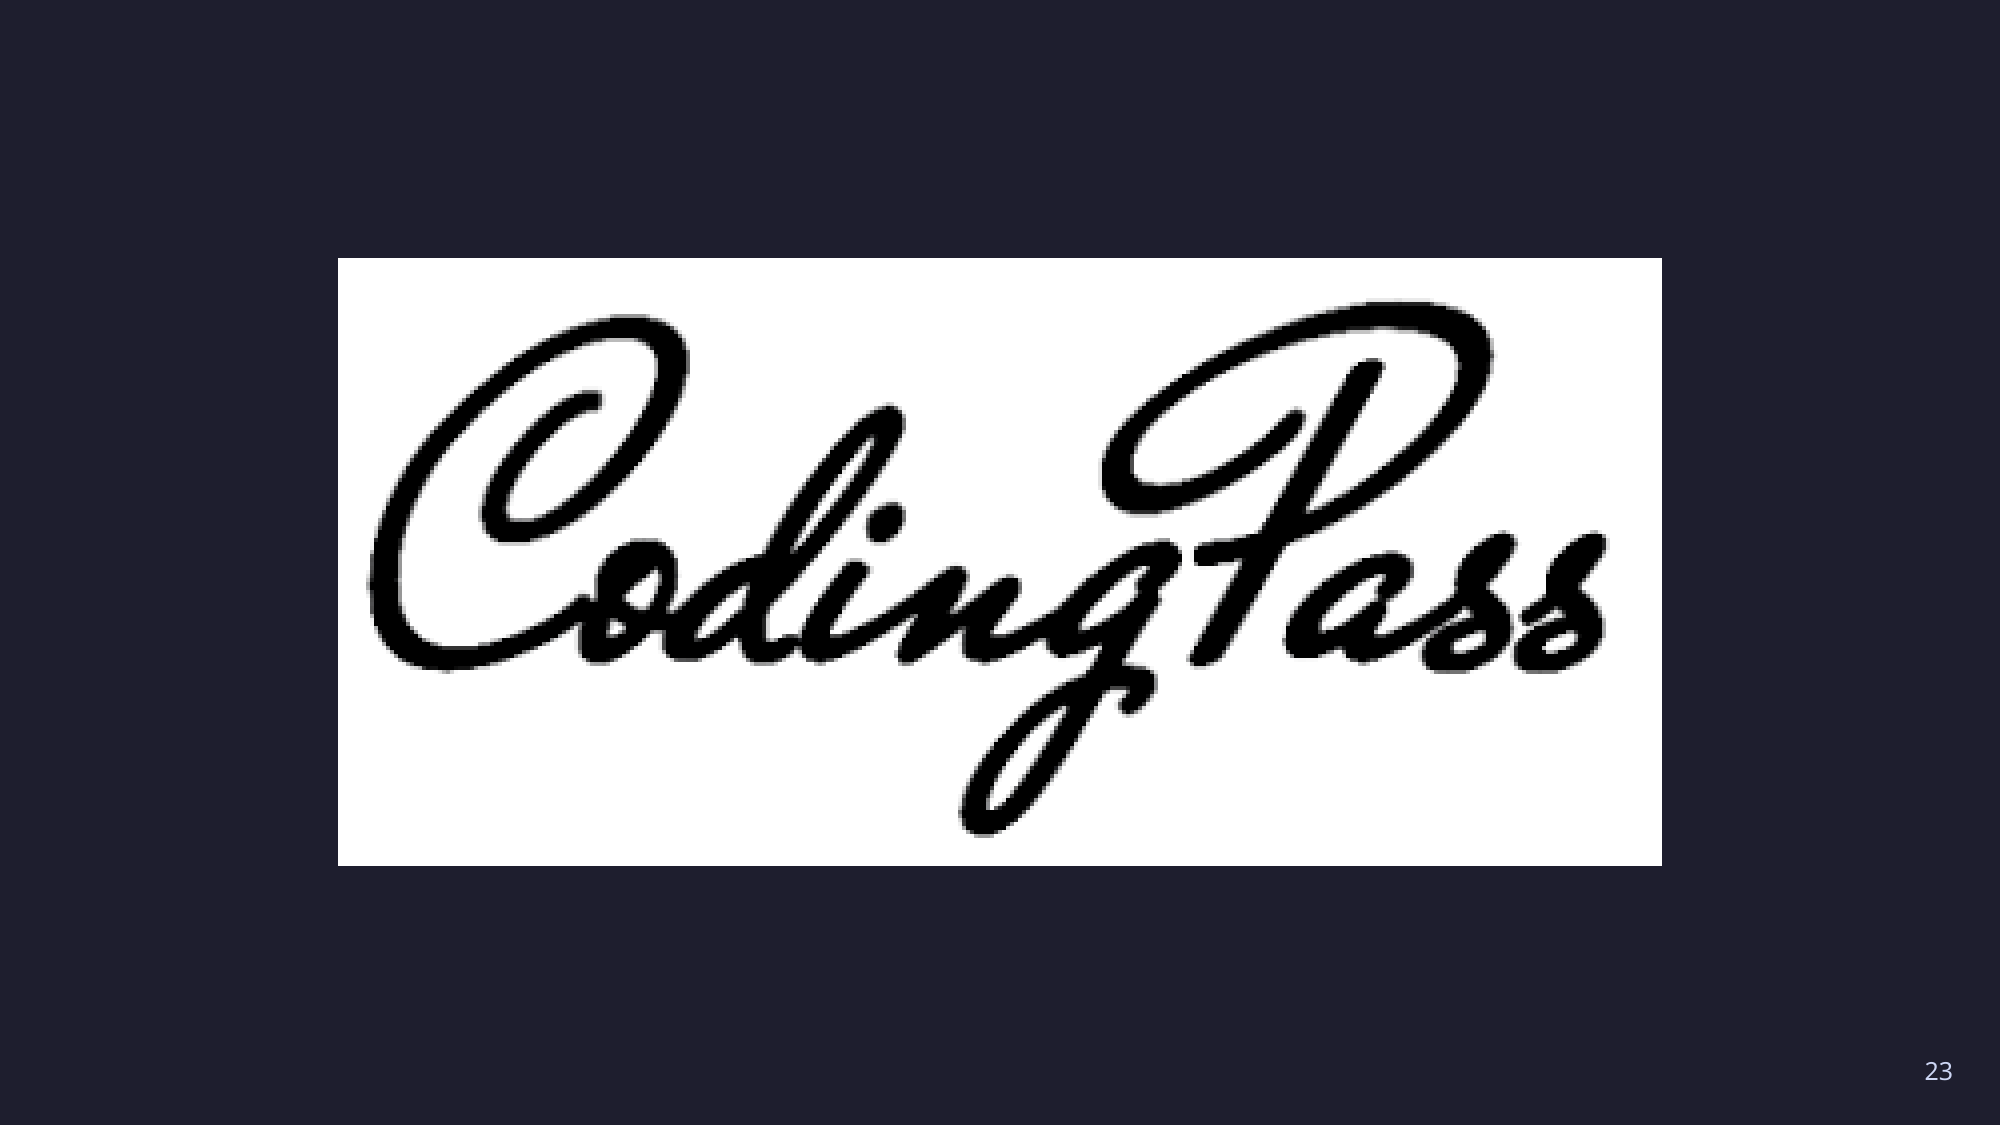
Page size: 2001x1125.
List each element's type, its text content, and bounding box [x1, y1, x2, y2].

slide_number 23 [1518, 1042, 1969, 1103]
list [338, 258, 1662, 867]
